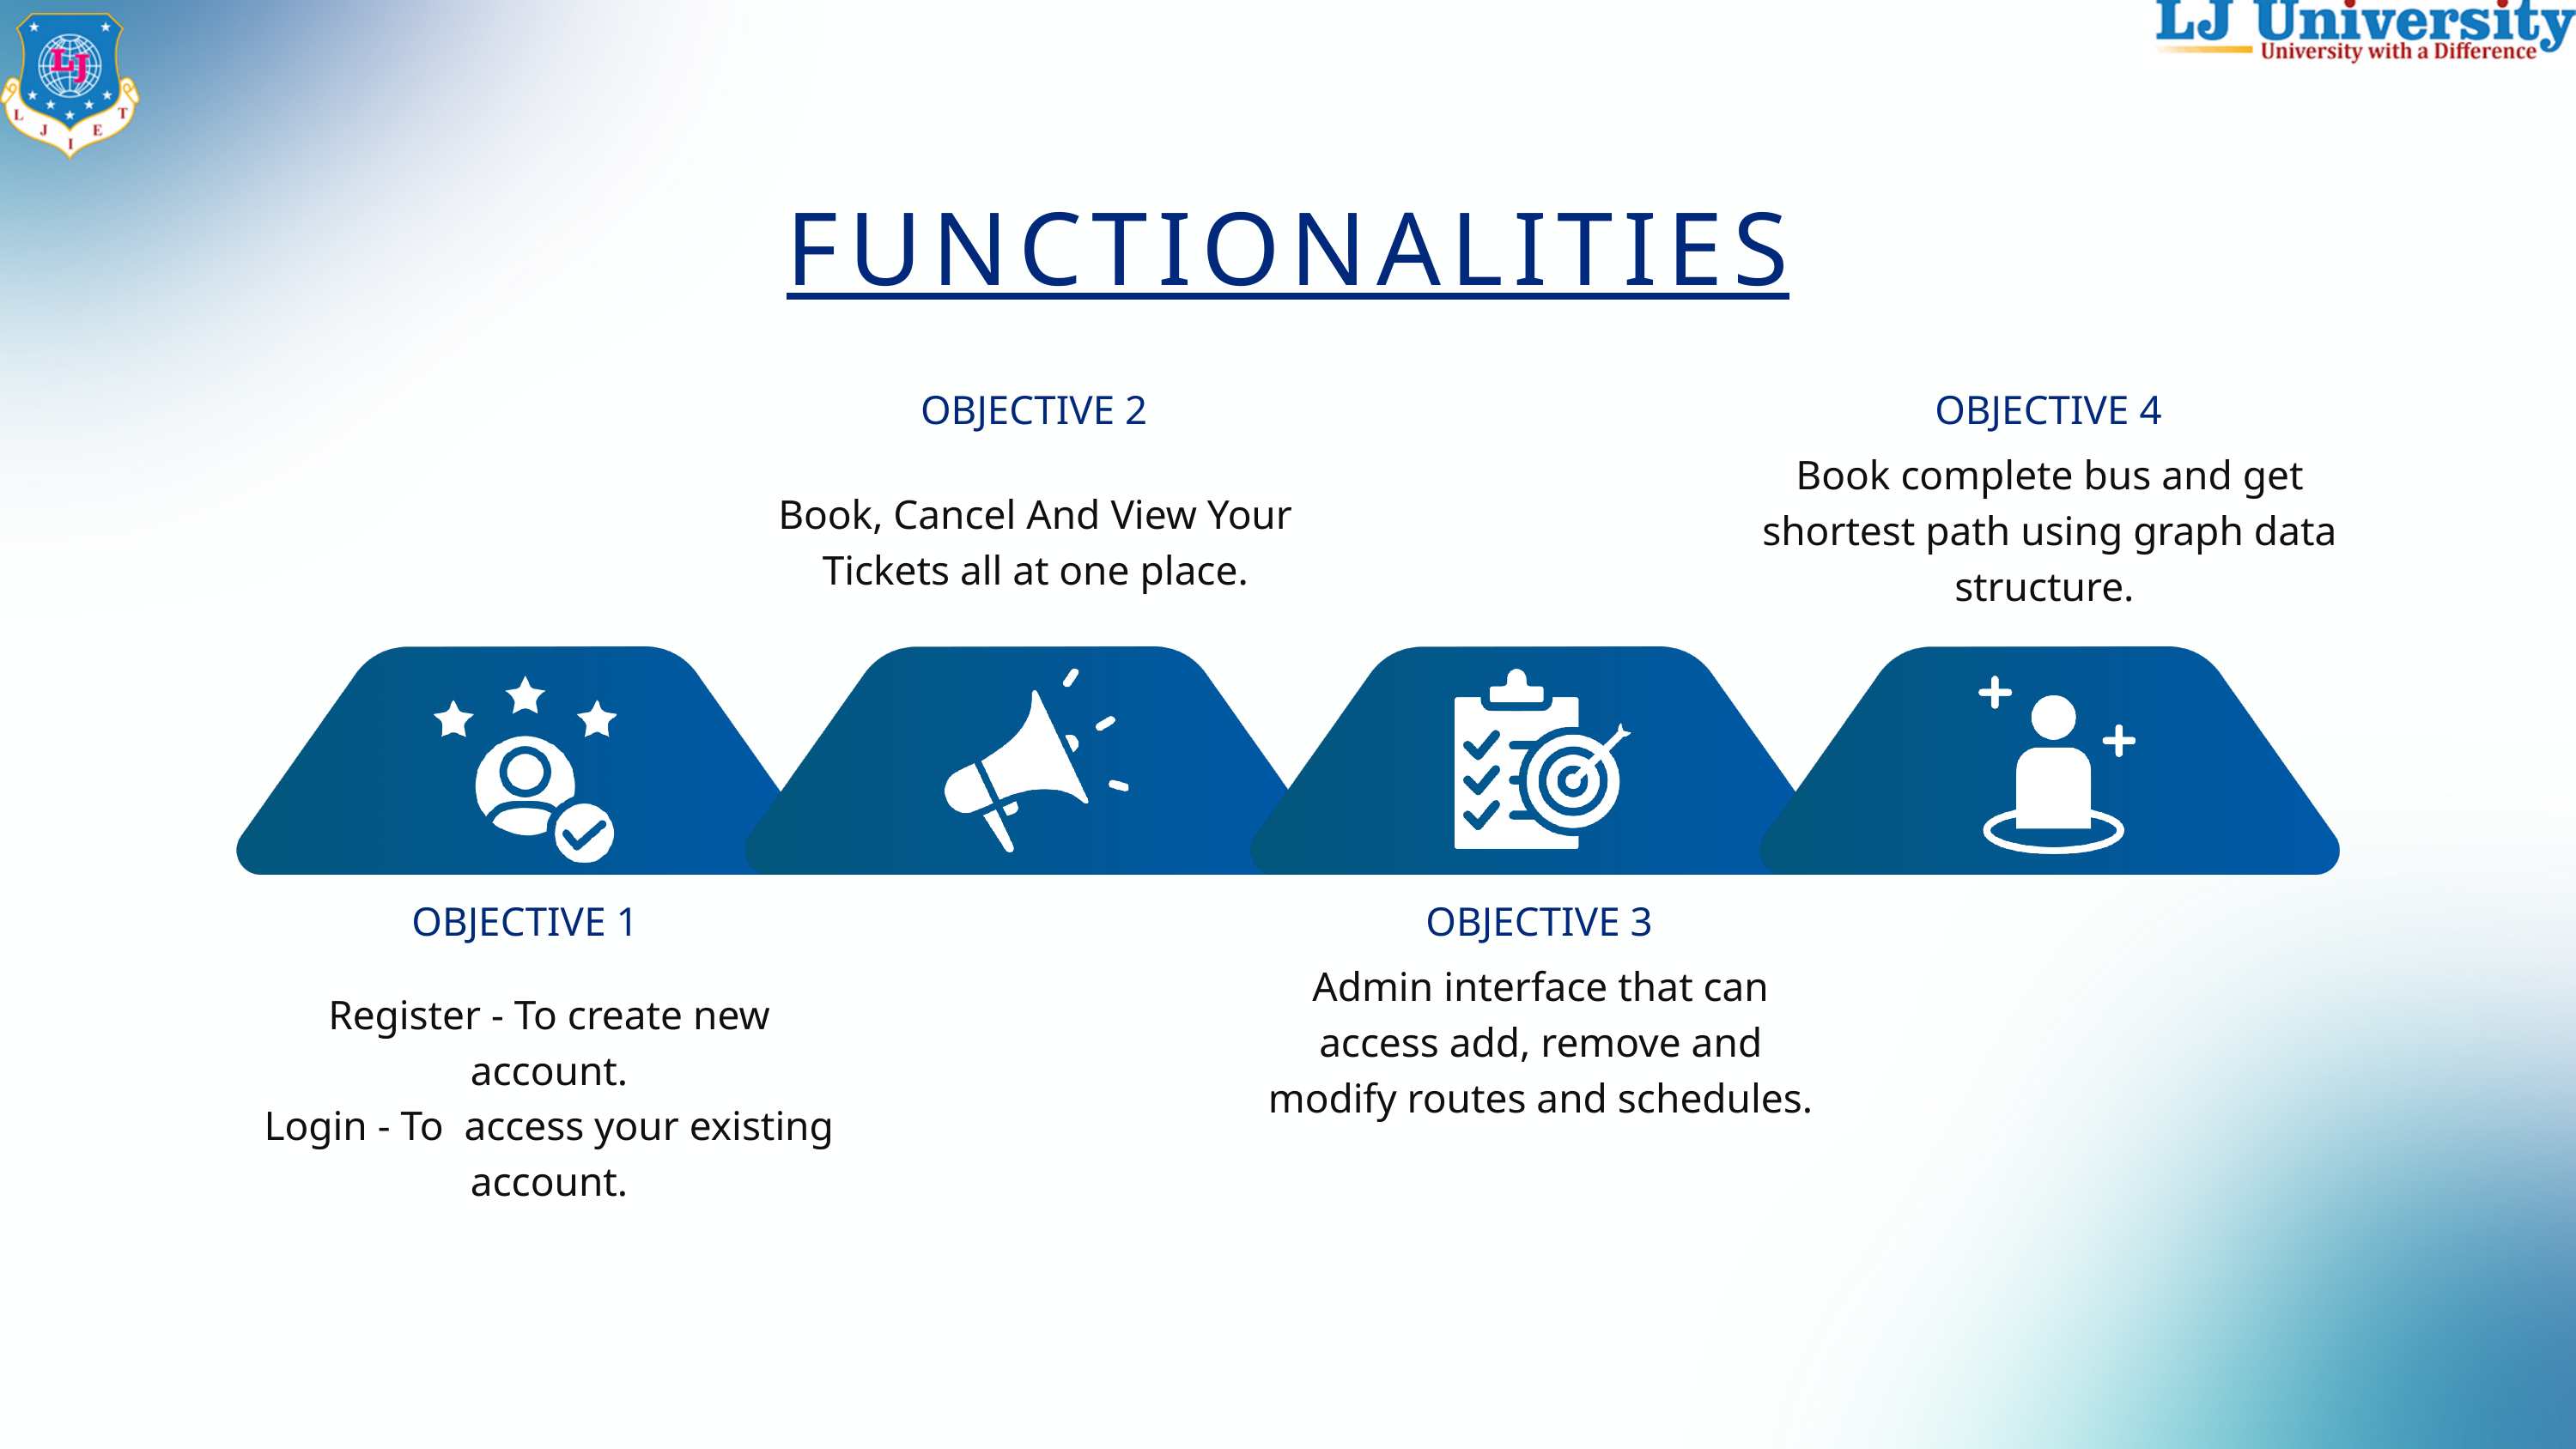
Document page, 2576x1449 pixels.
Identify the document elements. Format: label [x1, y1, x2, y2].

text_box [0, 0, 2576, 1449]
